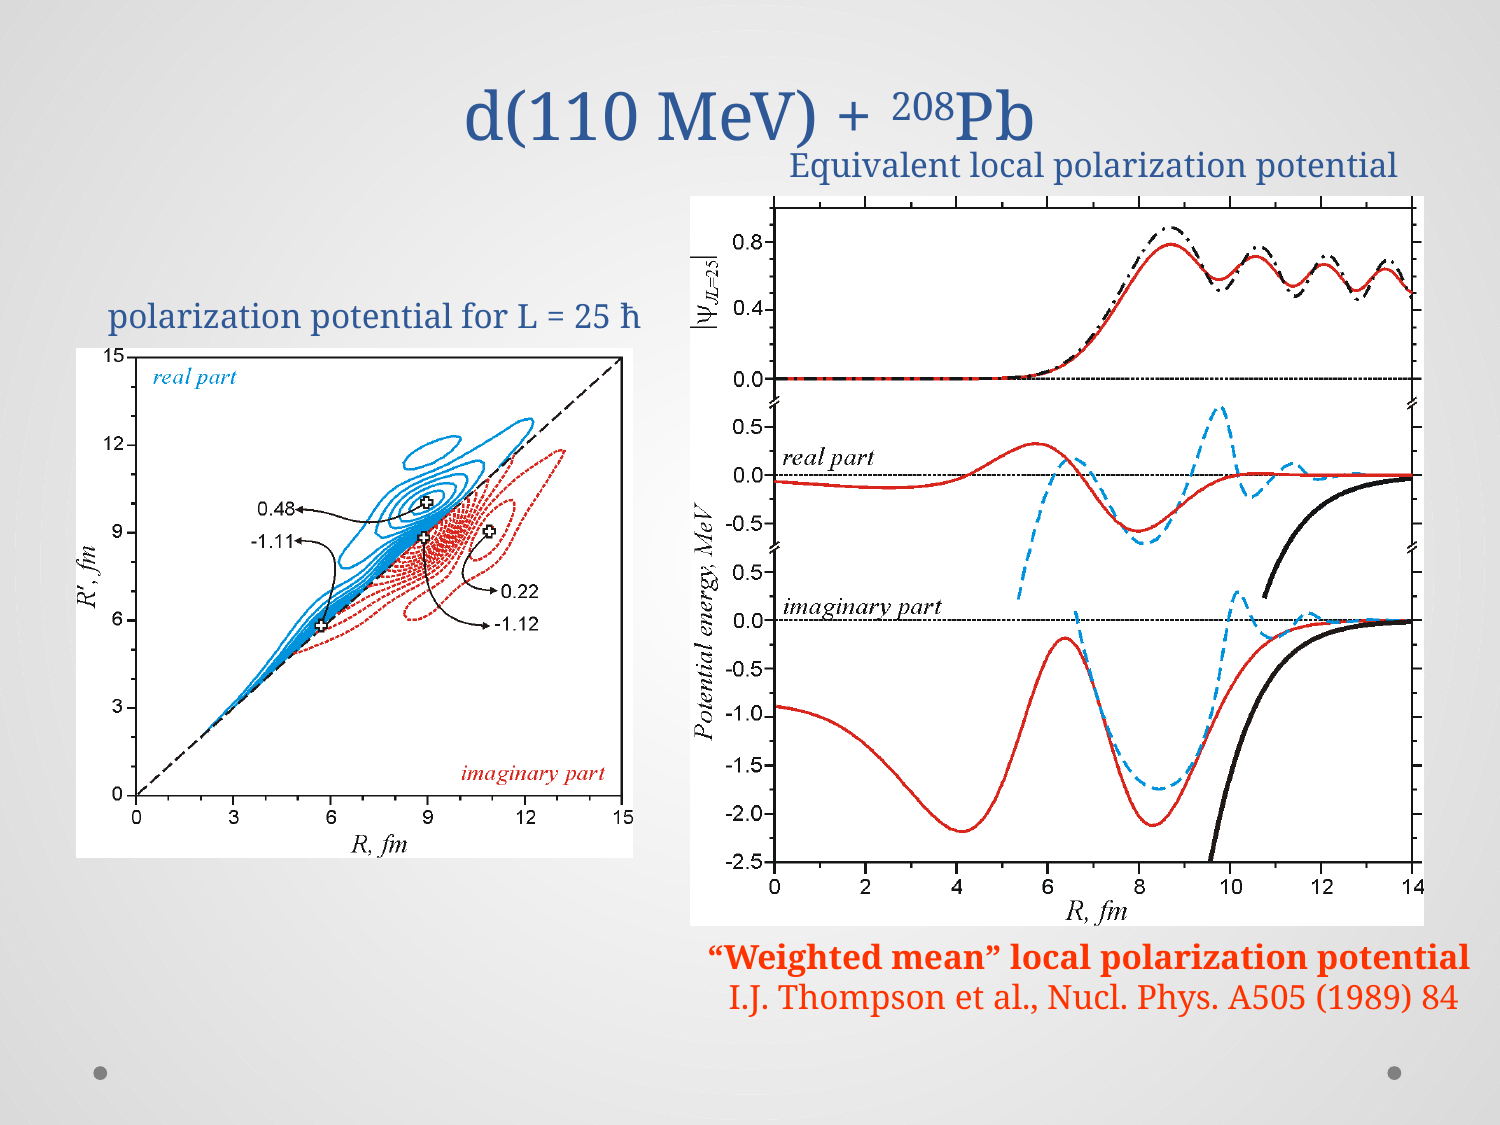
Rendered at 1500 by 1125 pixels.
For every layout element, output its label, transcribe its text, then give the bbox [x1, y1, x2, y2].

picture [690, 196, 1424, 926]
title d(110 MeV) + 208Pb [75, 45, 1425, 161]
text_box Equivalent local polarization potential [774, 137, 1414, 192]
picture [76, 348, 633, 859]
text_box polarization potential for L = 25 ћ [93, 288, 657, 343]
text_box “Weighted mean” local polarization potential I.J. Thompson et al., Nucl. Phys. A505 (1989) 84 [692, 928, 1496, 1024]
